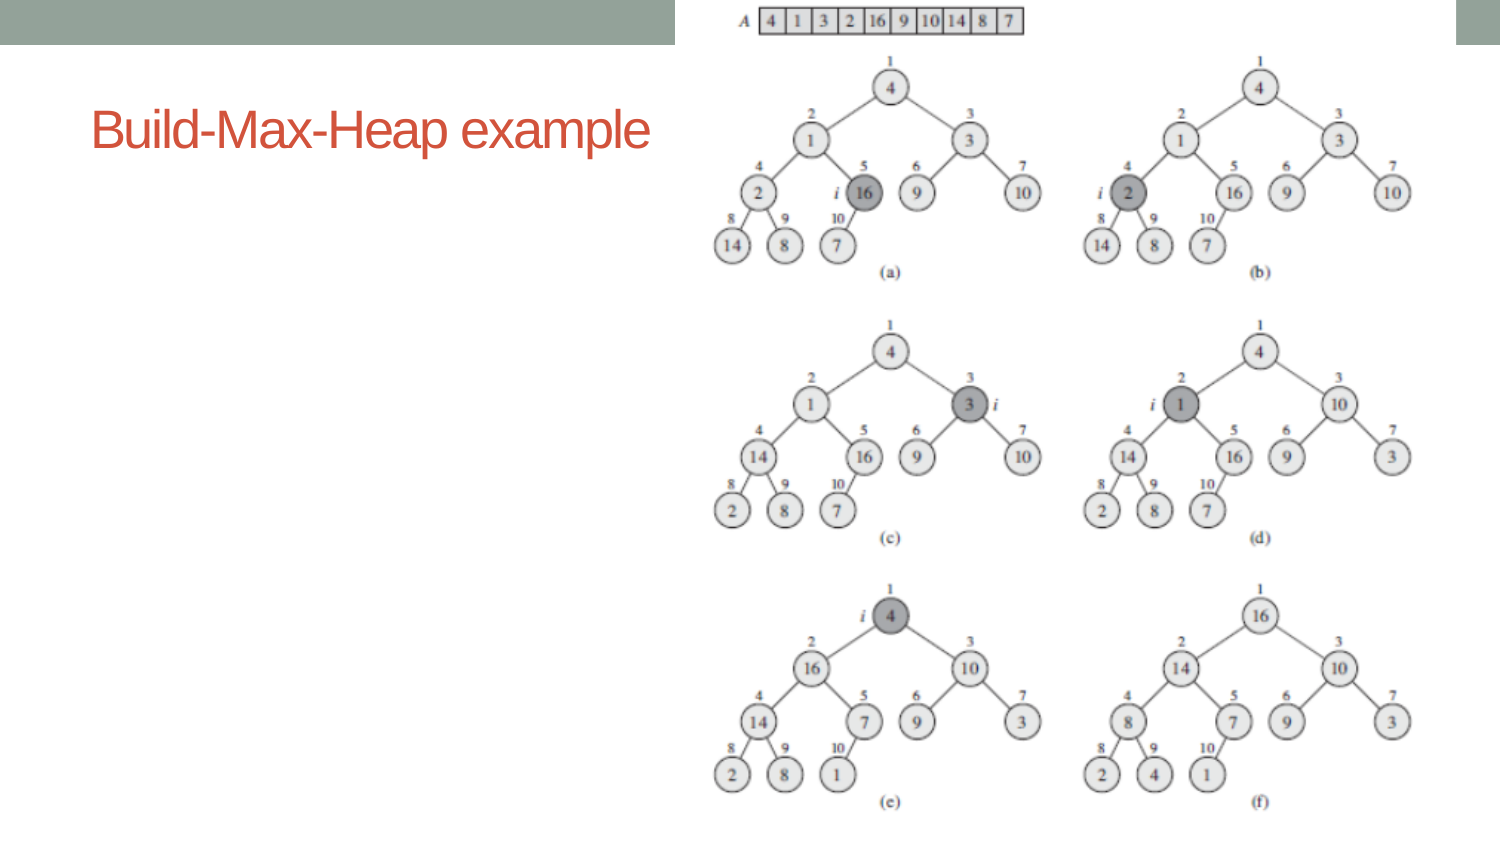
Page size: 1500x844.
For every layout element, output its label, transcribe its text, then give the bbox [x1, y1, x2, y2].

title Build-Max-Heap example [75, 65, 671, 188]
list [674, 0, 1457, 821]
